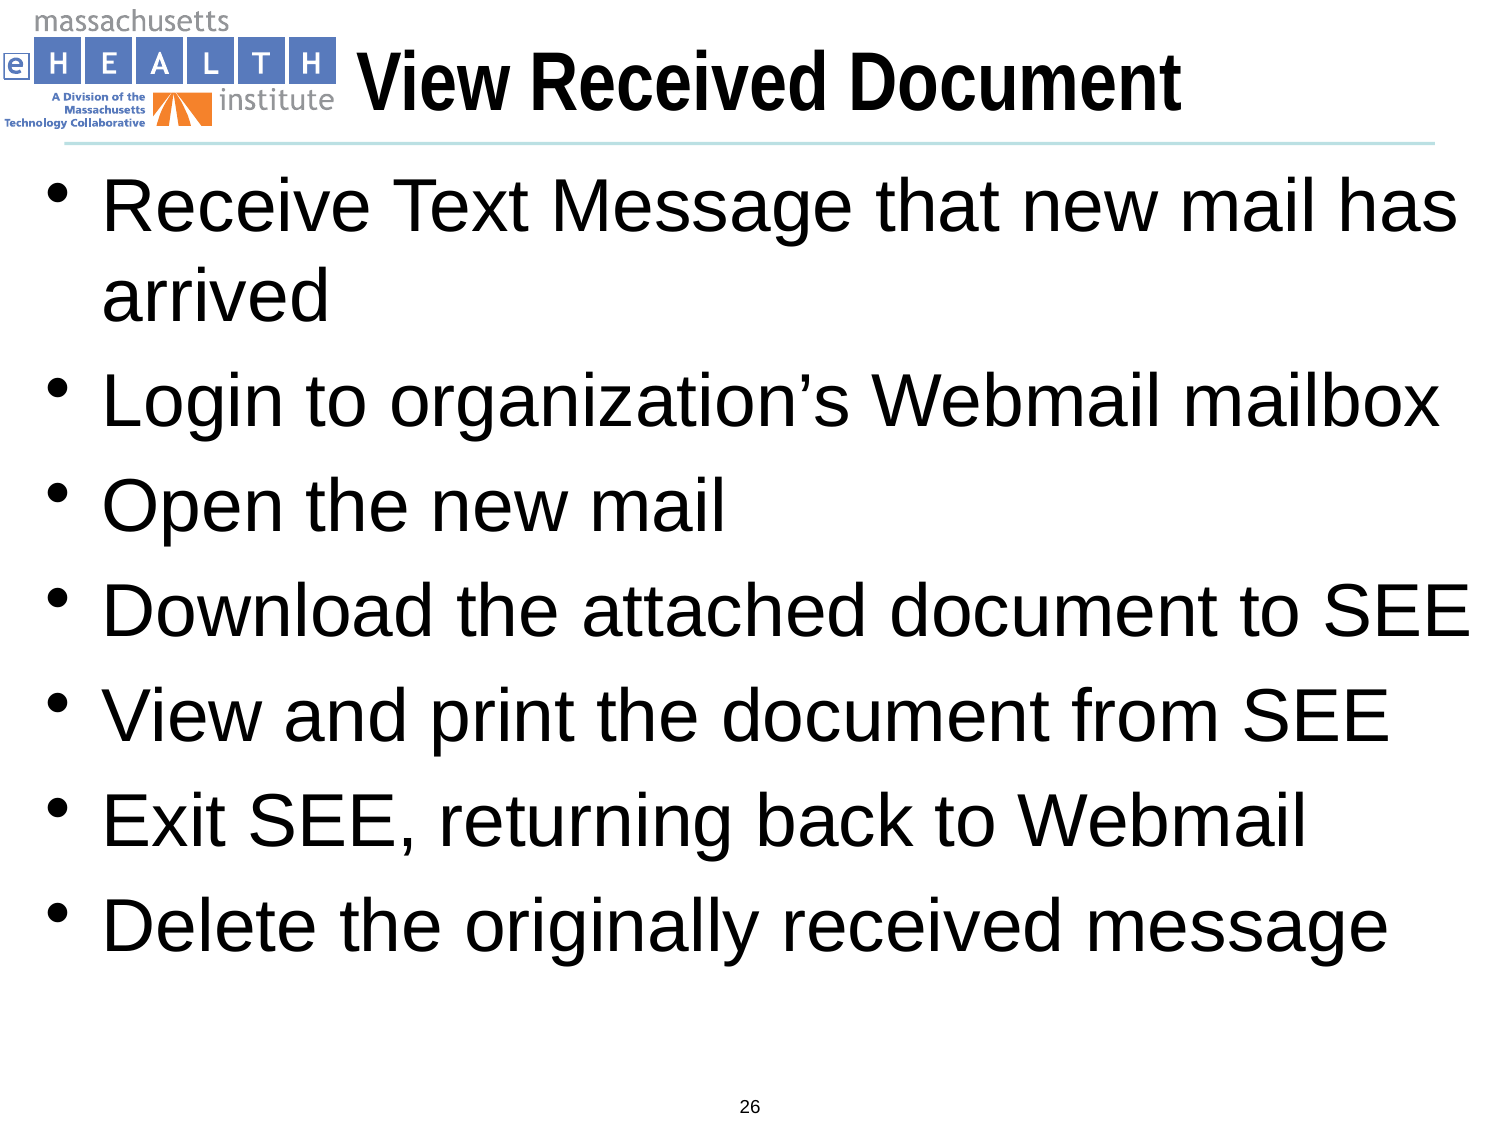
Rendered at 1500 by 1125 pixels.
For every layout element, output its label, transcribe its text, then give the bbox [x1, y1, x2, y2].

slide_number 26 [712, 1087, 788, 1113]
list Receive Text Message that new mail has arrived Login to organization’s Webmail mailbox Open the new mail Download the attached document to SEE View and print the document from SEE Exit SEE, returning back to Webmail Delete the originally received message [30, 149, 1492, 1125]
title View Received Document [341, 14, 1500, 140]
